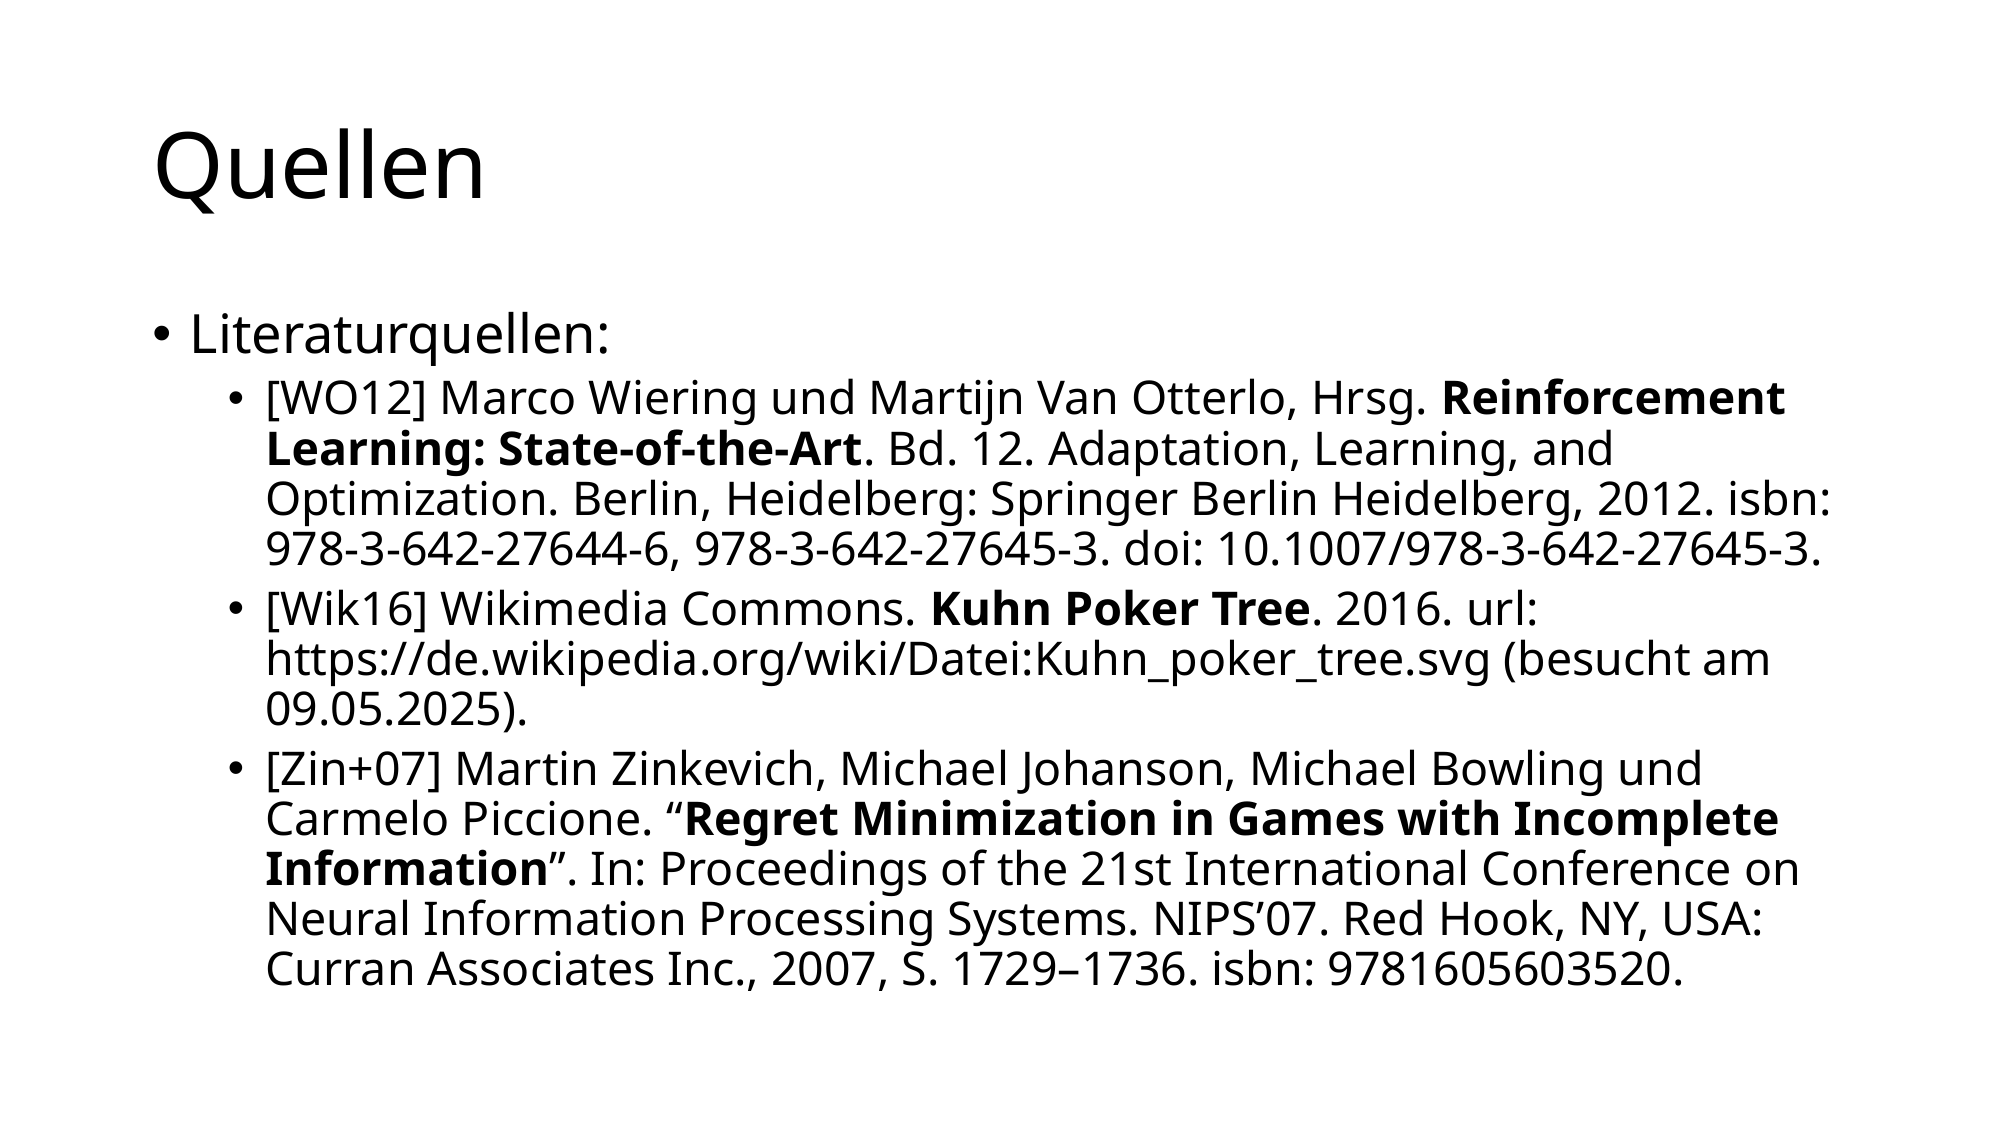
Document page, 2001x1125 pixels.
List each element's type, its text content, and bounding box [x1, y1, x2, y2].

list Literaturquellen: [WO12] Marco Wiering und Martijn Van Otterlo, Hrsg. Reinforcement Learning: State-of-the-Art. Bd. 12. Adaptation, Learning, and Optimization. Berlin, Heidelberg: Springer Berlin Heidelberg, 2012. isbn: 978-3-642-27644-6, 978-3-642-27645-3. doi: 10.1007/978-3-642-27645-3. [Wik16] Wikimedia Commons. Kuhn Poker Tree. 2016. url: https://de.wikipedia.org/wiki/Datei:Kuhn_poker_tree.svg (besucht am 09.05.2025). [Zin+07] Martin Zinkevich, Michael Johanson, Michael Bowling und Carmelo Piccione. “Regret Minimization in Games with Incomplete Information”. In: Proceedings of the 21st International Conference on Neural Information Processing Systems. NIPS’07. Red Hook, NY, USA: Curran Associates Inc., 2007, S. 1729–1736. isbn: 9781605603520. [137, 299, 1863, 1014]
title Quellen [137, 59, 1863, 278]
